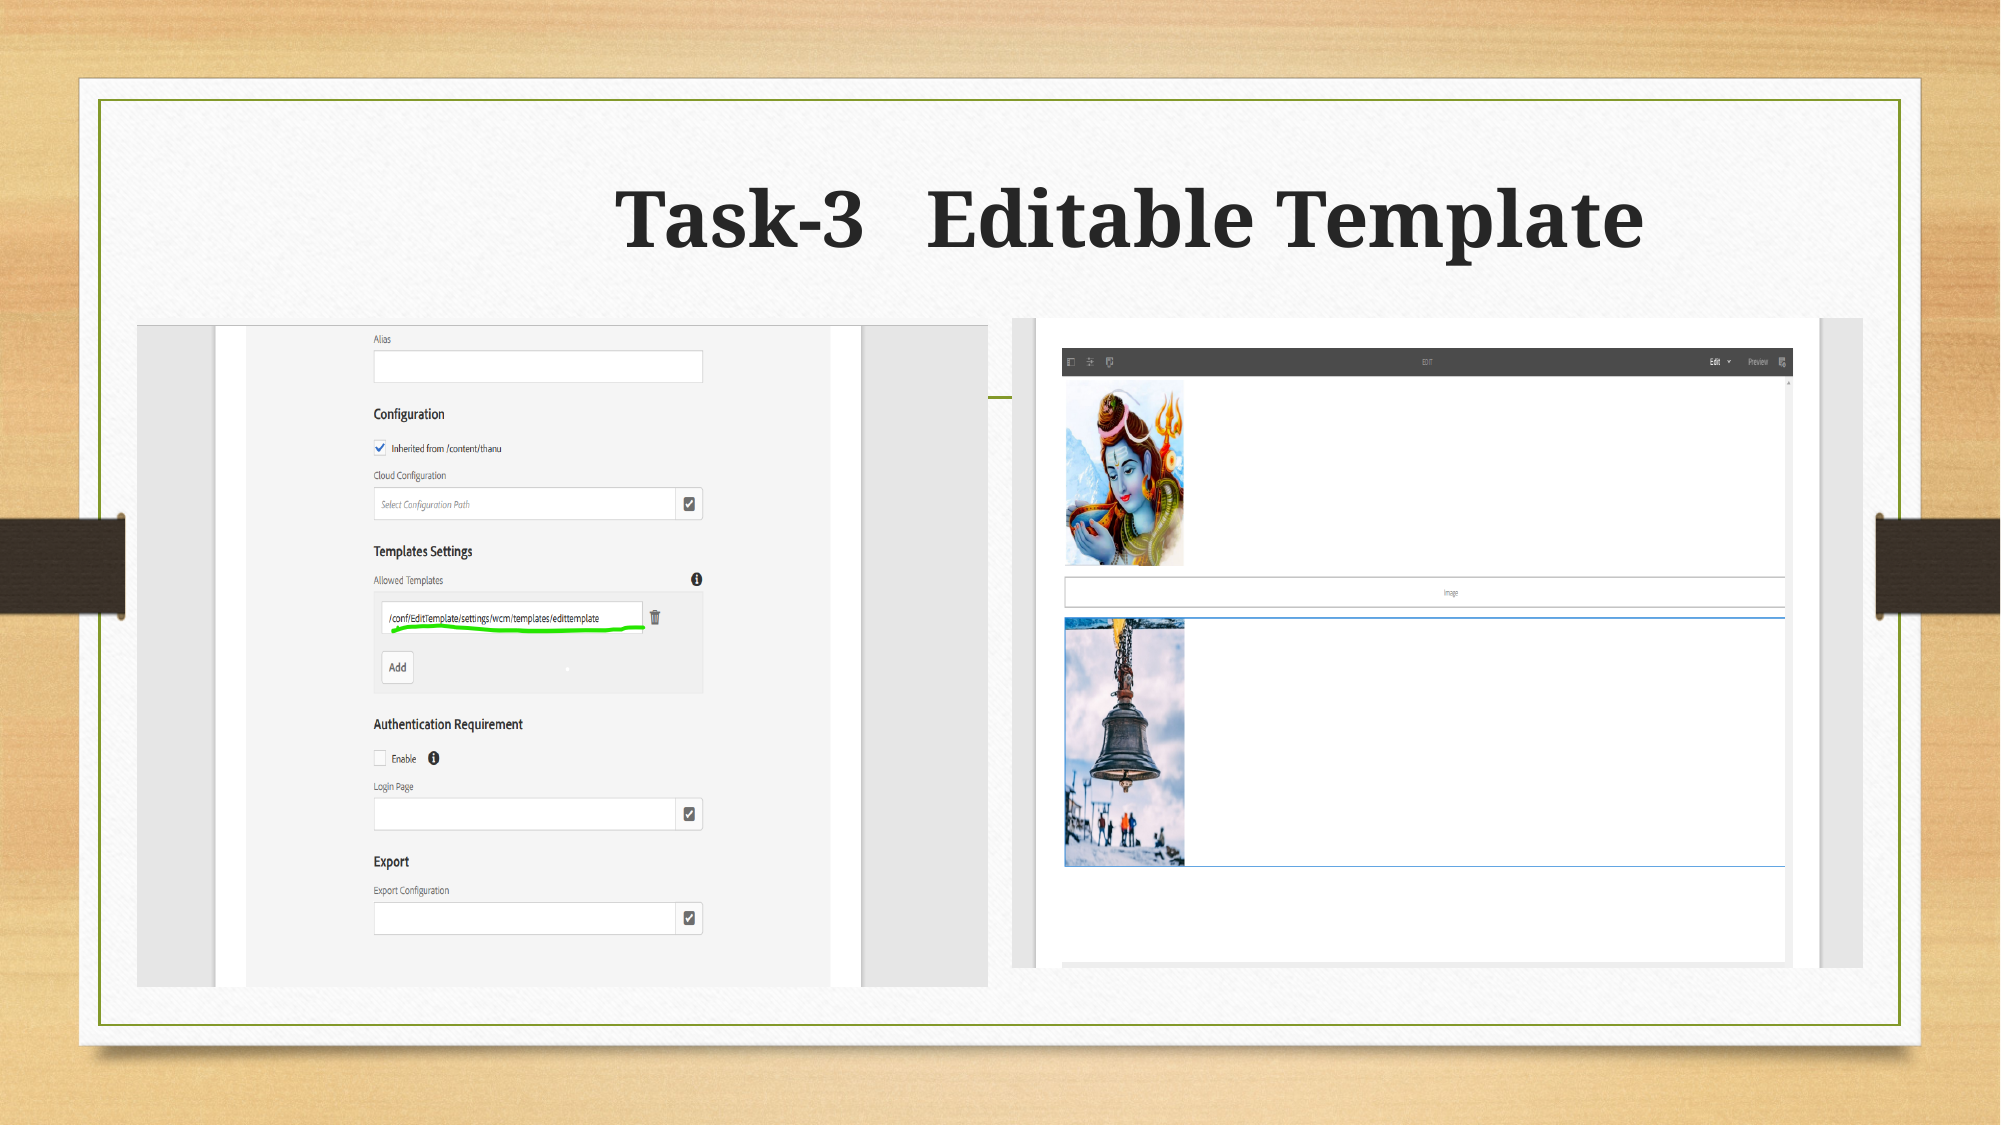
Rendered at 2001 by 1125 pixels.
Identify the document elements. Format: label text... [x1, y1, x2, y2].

picture [0, 0, 2001, 1125]
title Task-3 Editable Template [212, 161, 1788, 271]
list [137, 318, 988, 987]
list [1012, 318, 1863, 969]
